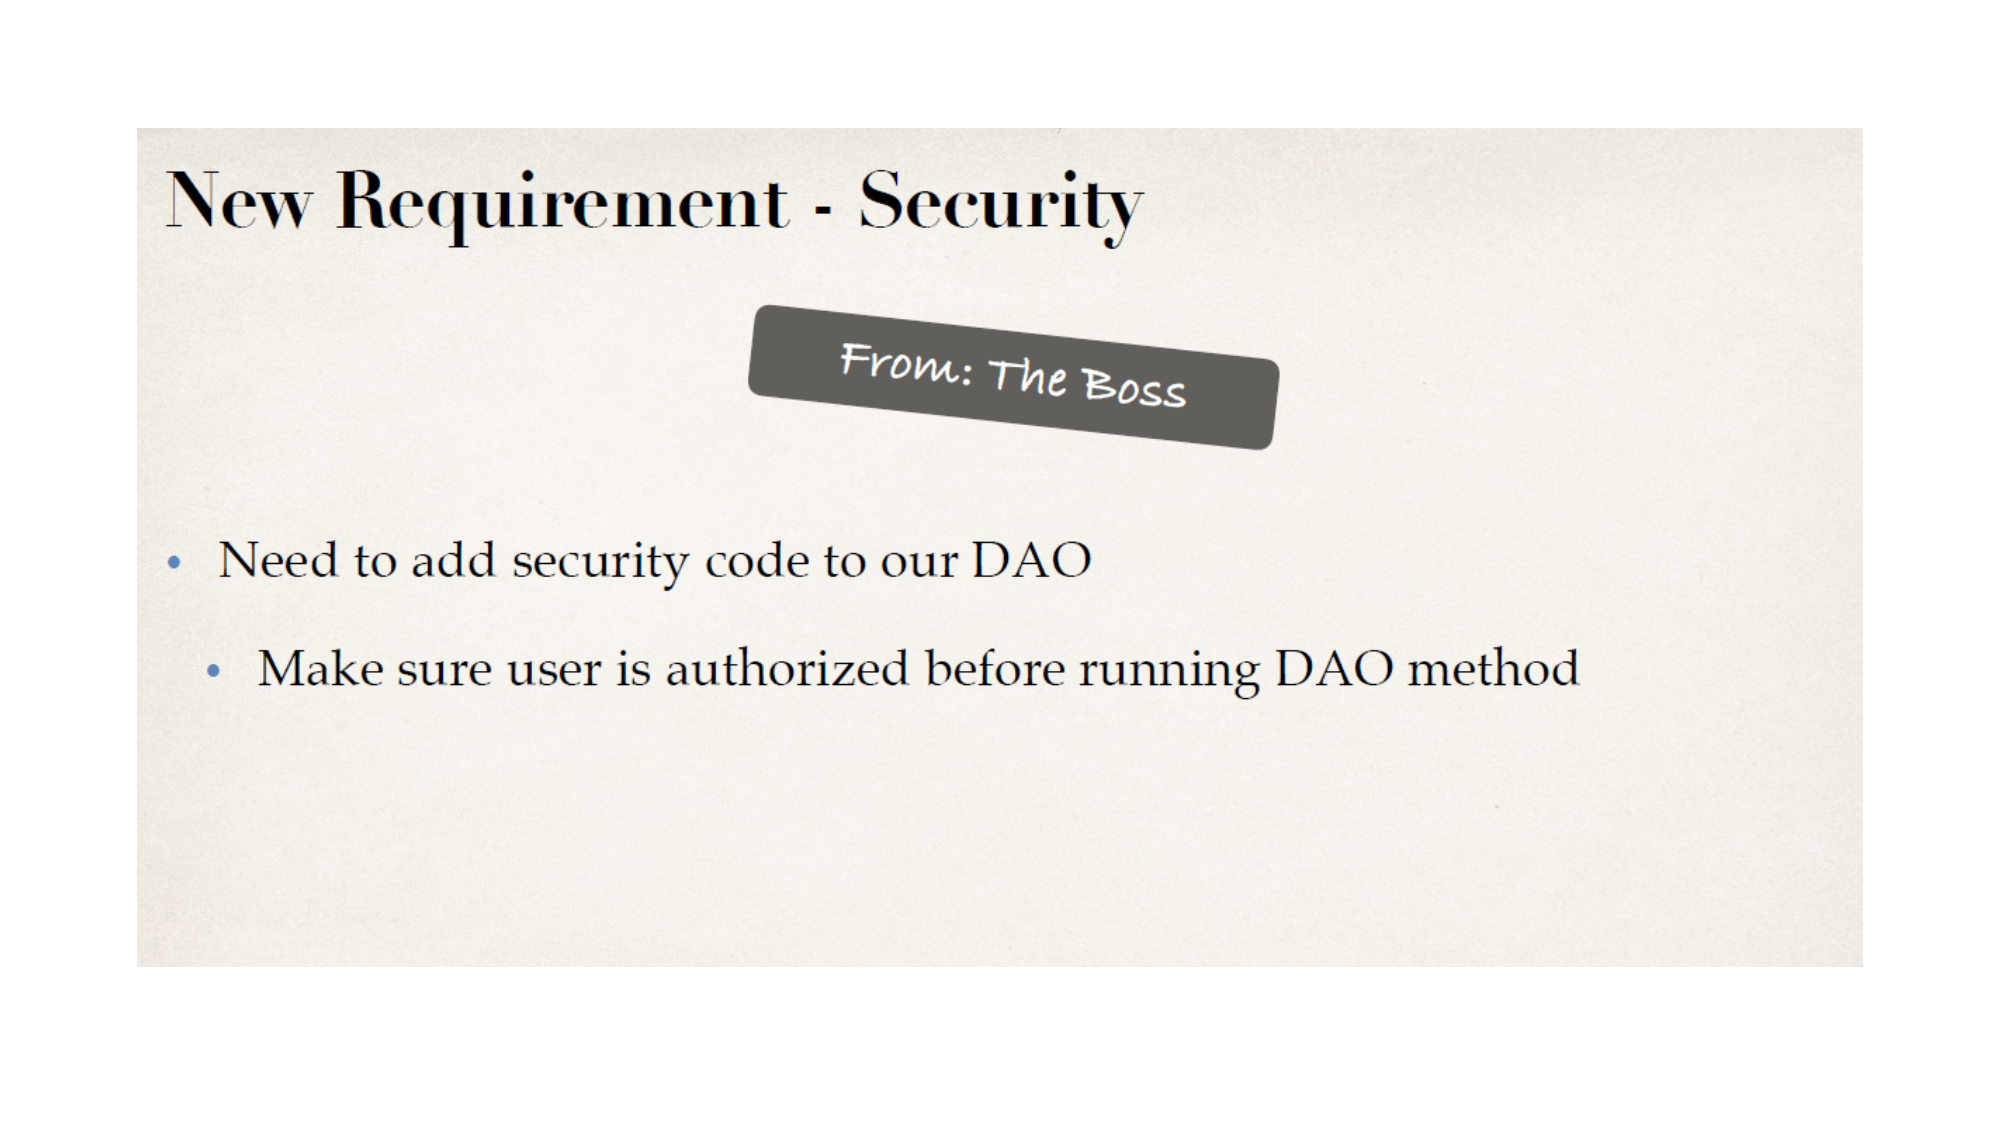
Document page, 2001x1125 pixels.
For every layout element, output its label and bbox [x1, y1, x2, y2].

list [137, 129, 1863, 967]
